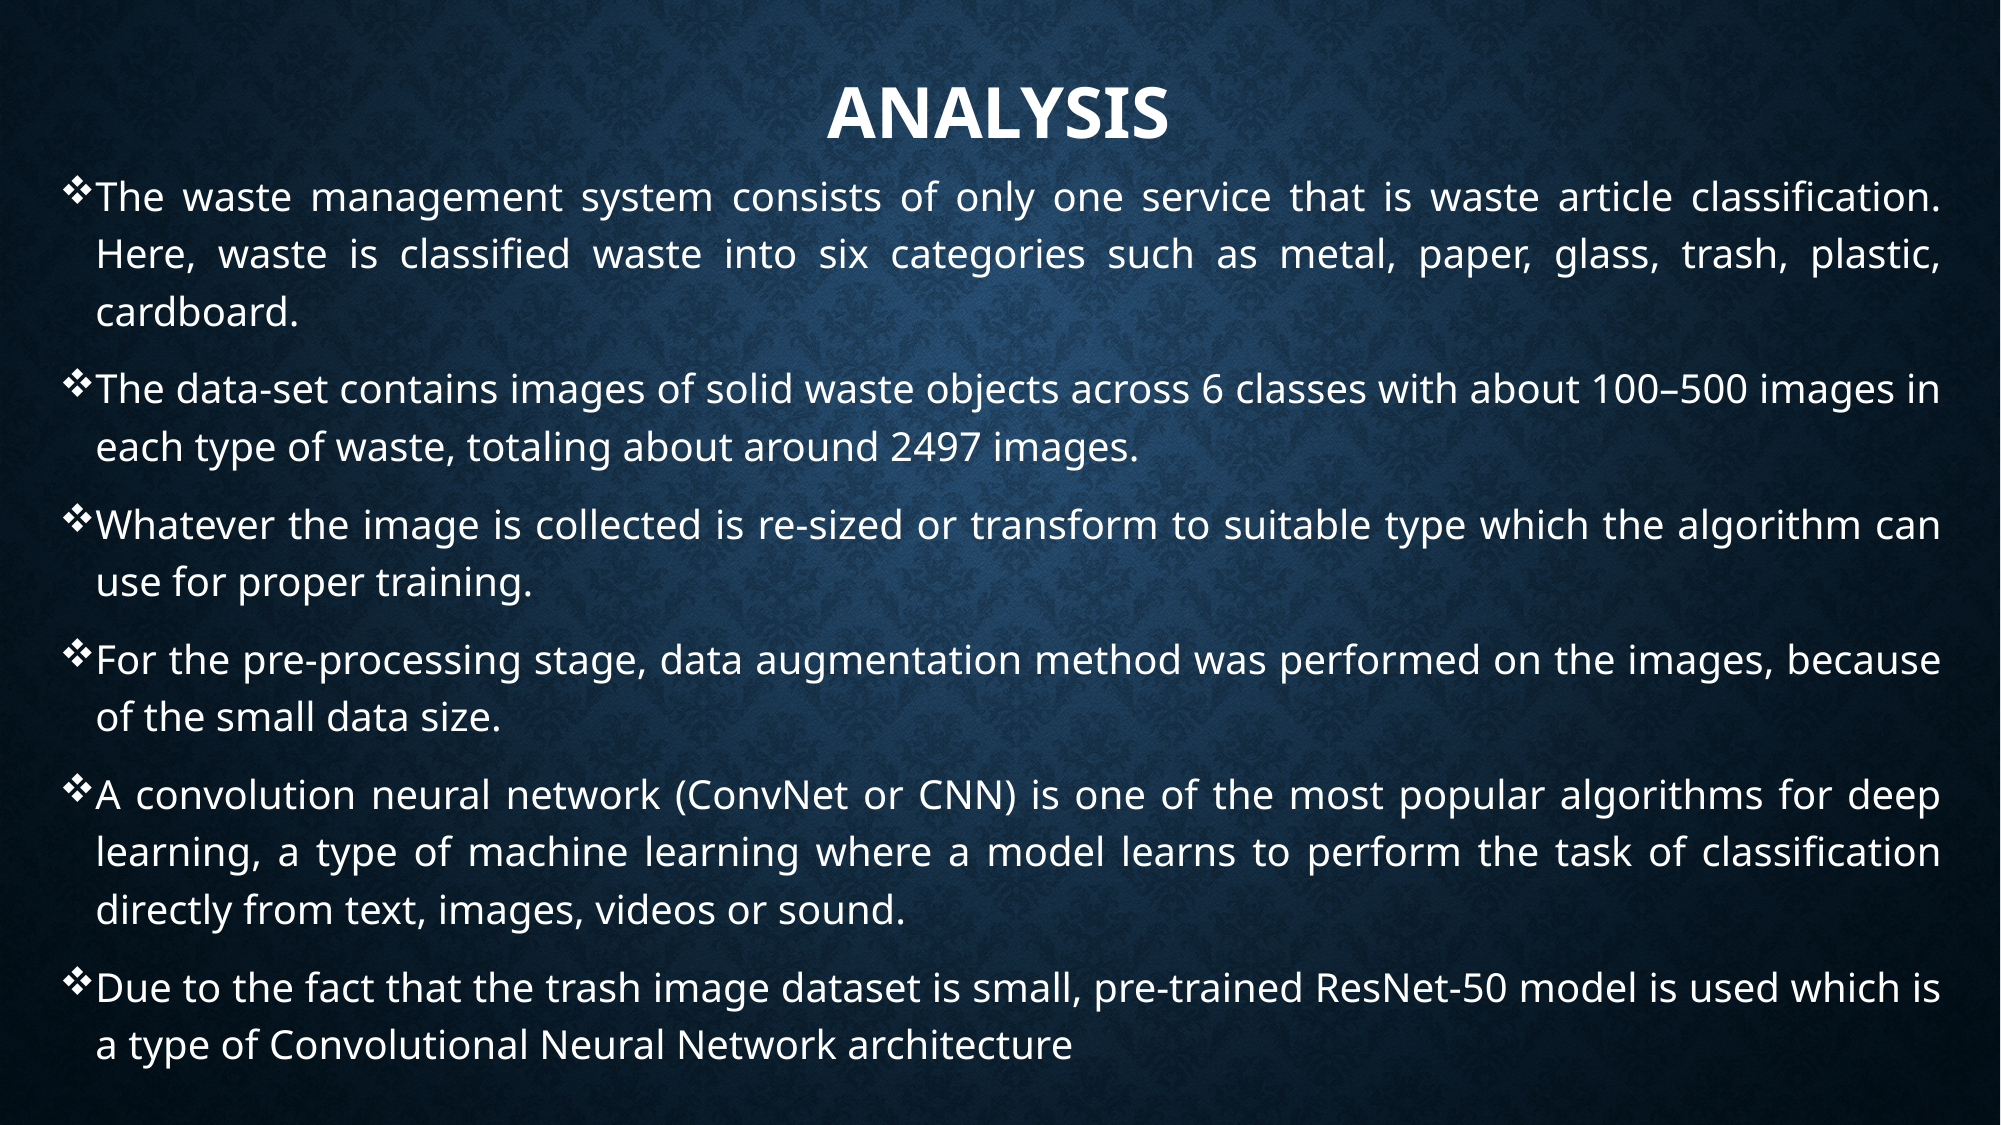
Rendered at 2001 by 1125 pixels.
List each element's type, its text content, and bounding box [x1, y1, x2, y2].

list The waste management system consists of only one service that is waste article classification. Here, waste is classified waste into six categories such as metal, paper, glass, trash, plastic, cardboard. The data-set contains images of solid waste objects across 6 classes with about 100–500 images in each type of waste, totaling about around 2497 images. Whatever the image is collected is re-sized or transform to suitable type which the algorithm can use for proper training. For the pre-processing stage, data augmentation method was performed on the images, because of the small data size. A convolution neural network (ConvNet or CNN) is one of the most popular algorithms for deep learning, a type of machine learning where a model learns to perform the task of classification directly from text, images, videos or sound. Due to the fact that the trash image dataset is small, pre-trained ResNet-50 model is used which is a type of Convolutional Neural Network architecture [44, 154, 1960, 1083]
title ANALYSIS [149, 42, 1849, 154]
